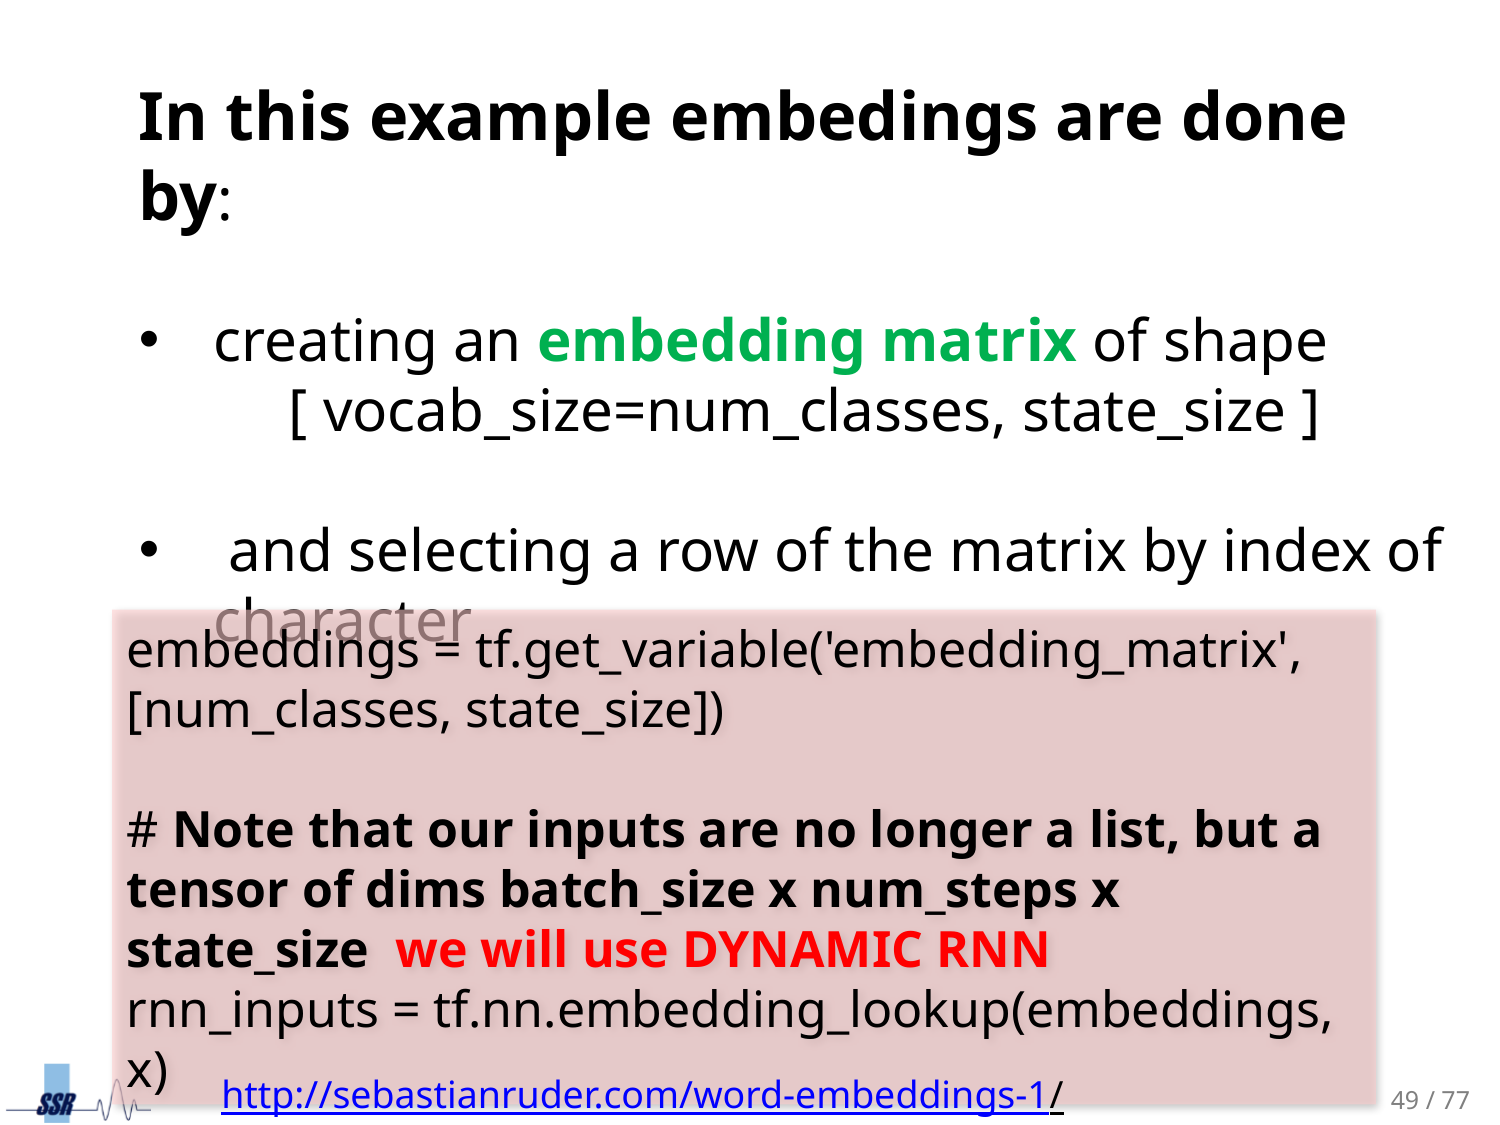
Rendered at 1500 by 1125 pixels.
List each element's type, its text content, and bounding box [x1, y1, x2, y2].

text_box embeddings = tf.get_variable('embedding_matrix', [num_classes, state_size]) # Note that our inputs are no longer a list, but a tensor of dims batch_size x num_steps x state_size we will use DYNAMIC RNN rnn_inputs = tf.nn.embedding_lookup(embeddings, x) [112, 609, 1376, 1105]
text_box In this example embedings are done by: creating an embedding matrix of shape [ vocab_size=num_classes, state_size ] and selecting a row of the matrix by index of character [123, 66, 1459, 661]
text_box http://sebastianruder.com/word-embeddings-1/ [206, 1063, 1223, 1125]
picture [1, 1062, 151, 1125]
